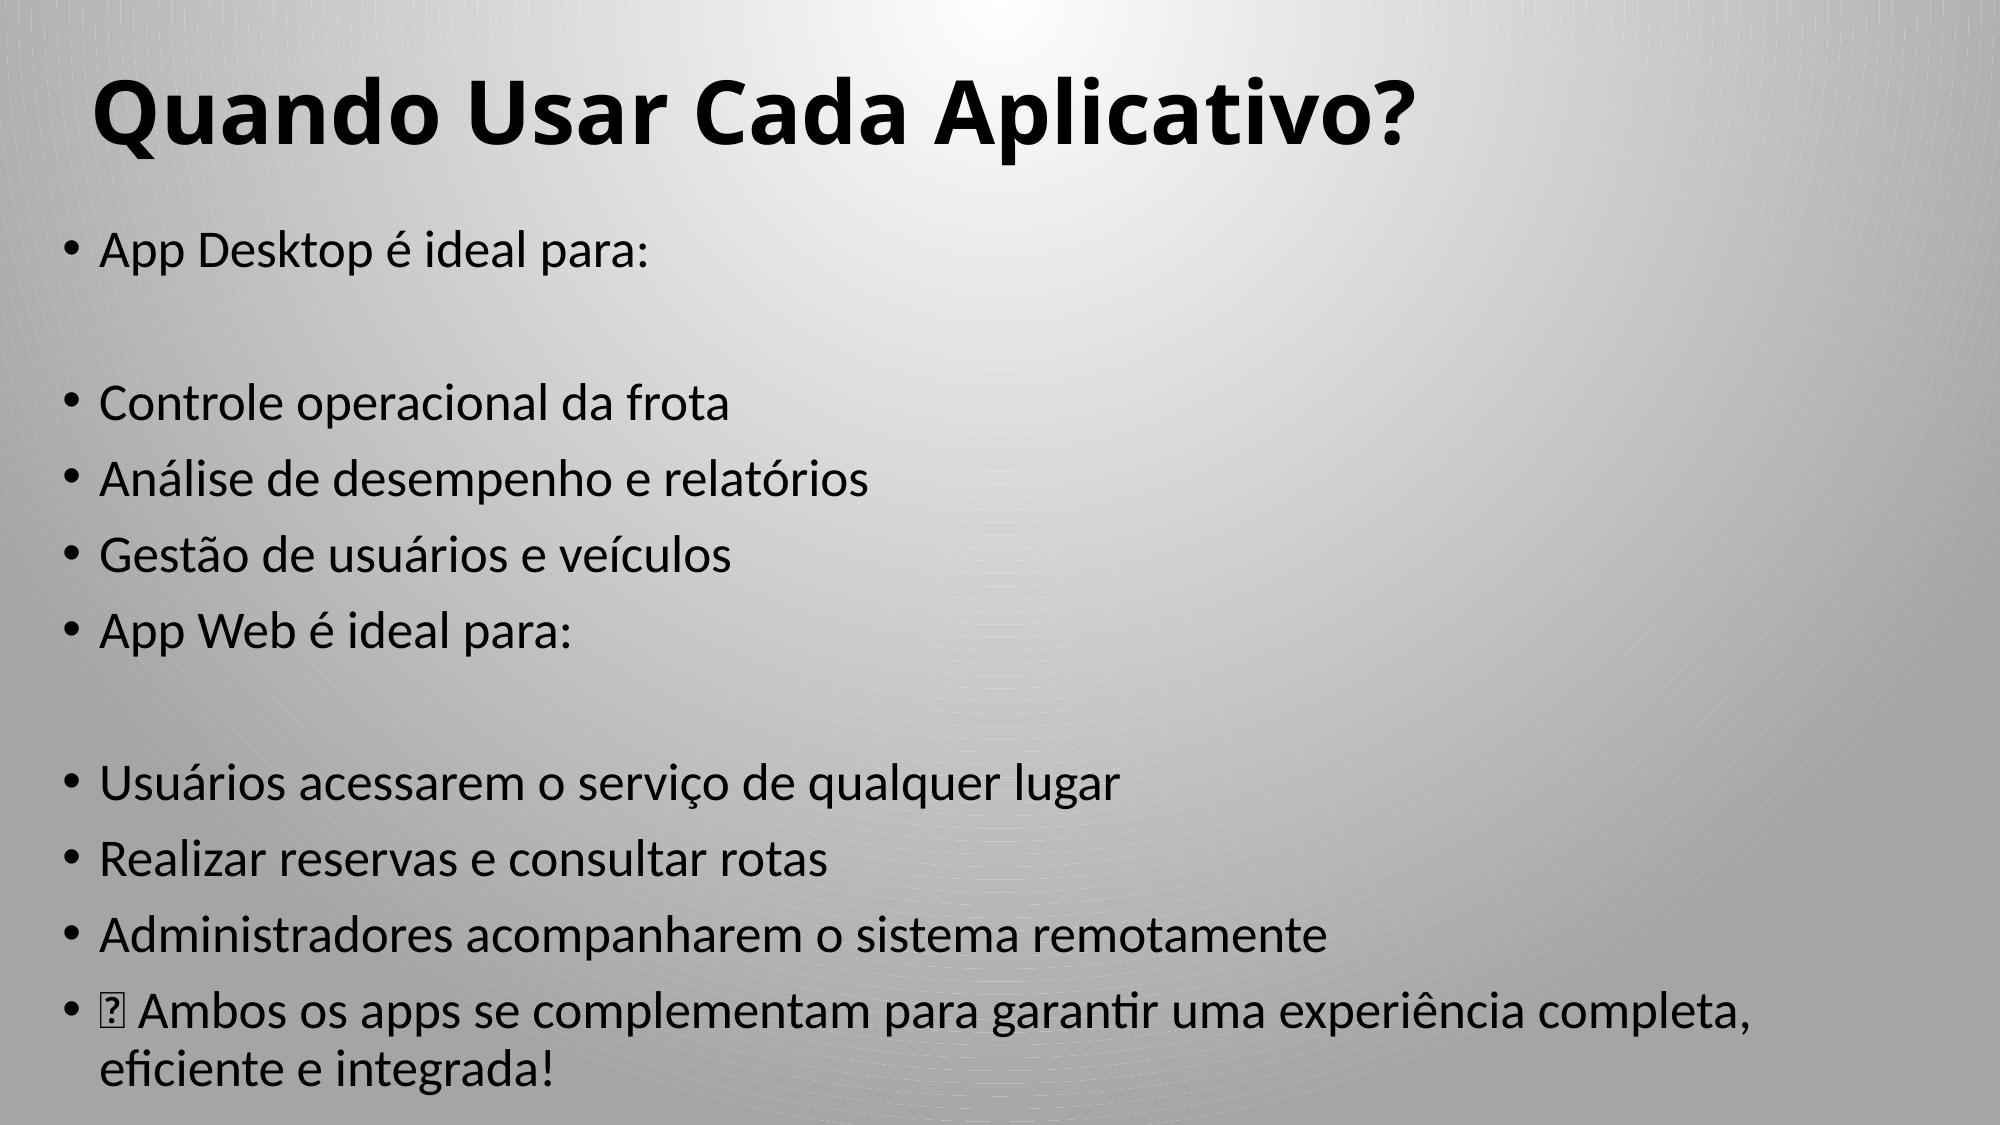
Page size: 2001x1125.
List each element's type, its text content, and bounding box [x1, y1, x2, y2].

title Quando Usar Cada Aplicativo? [61, 59, 2000, 278]
list App Desktop é ideal para: Controle operacional da frota Análise de desempenho e relatórios Gestão de usuários e veículos App Web é ideal para: Usuários acessarem o serviço de qualquer lugar Realizar reservas e consultar rotas Administradores acompanharem o sistema remotamente 🔄 Ambos os apps se complementam para garantir uma experiência completa, eficiente e integrada! [47, 214, 1863, 1107]
